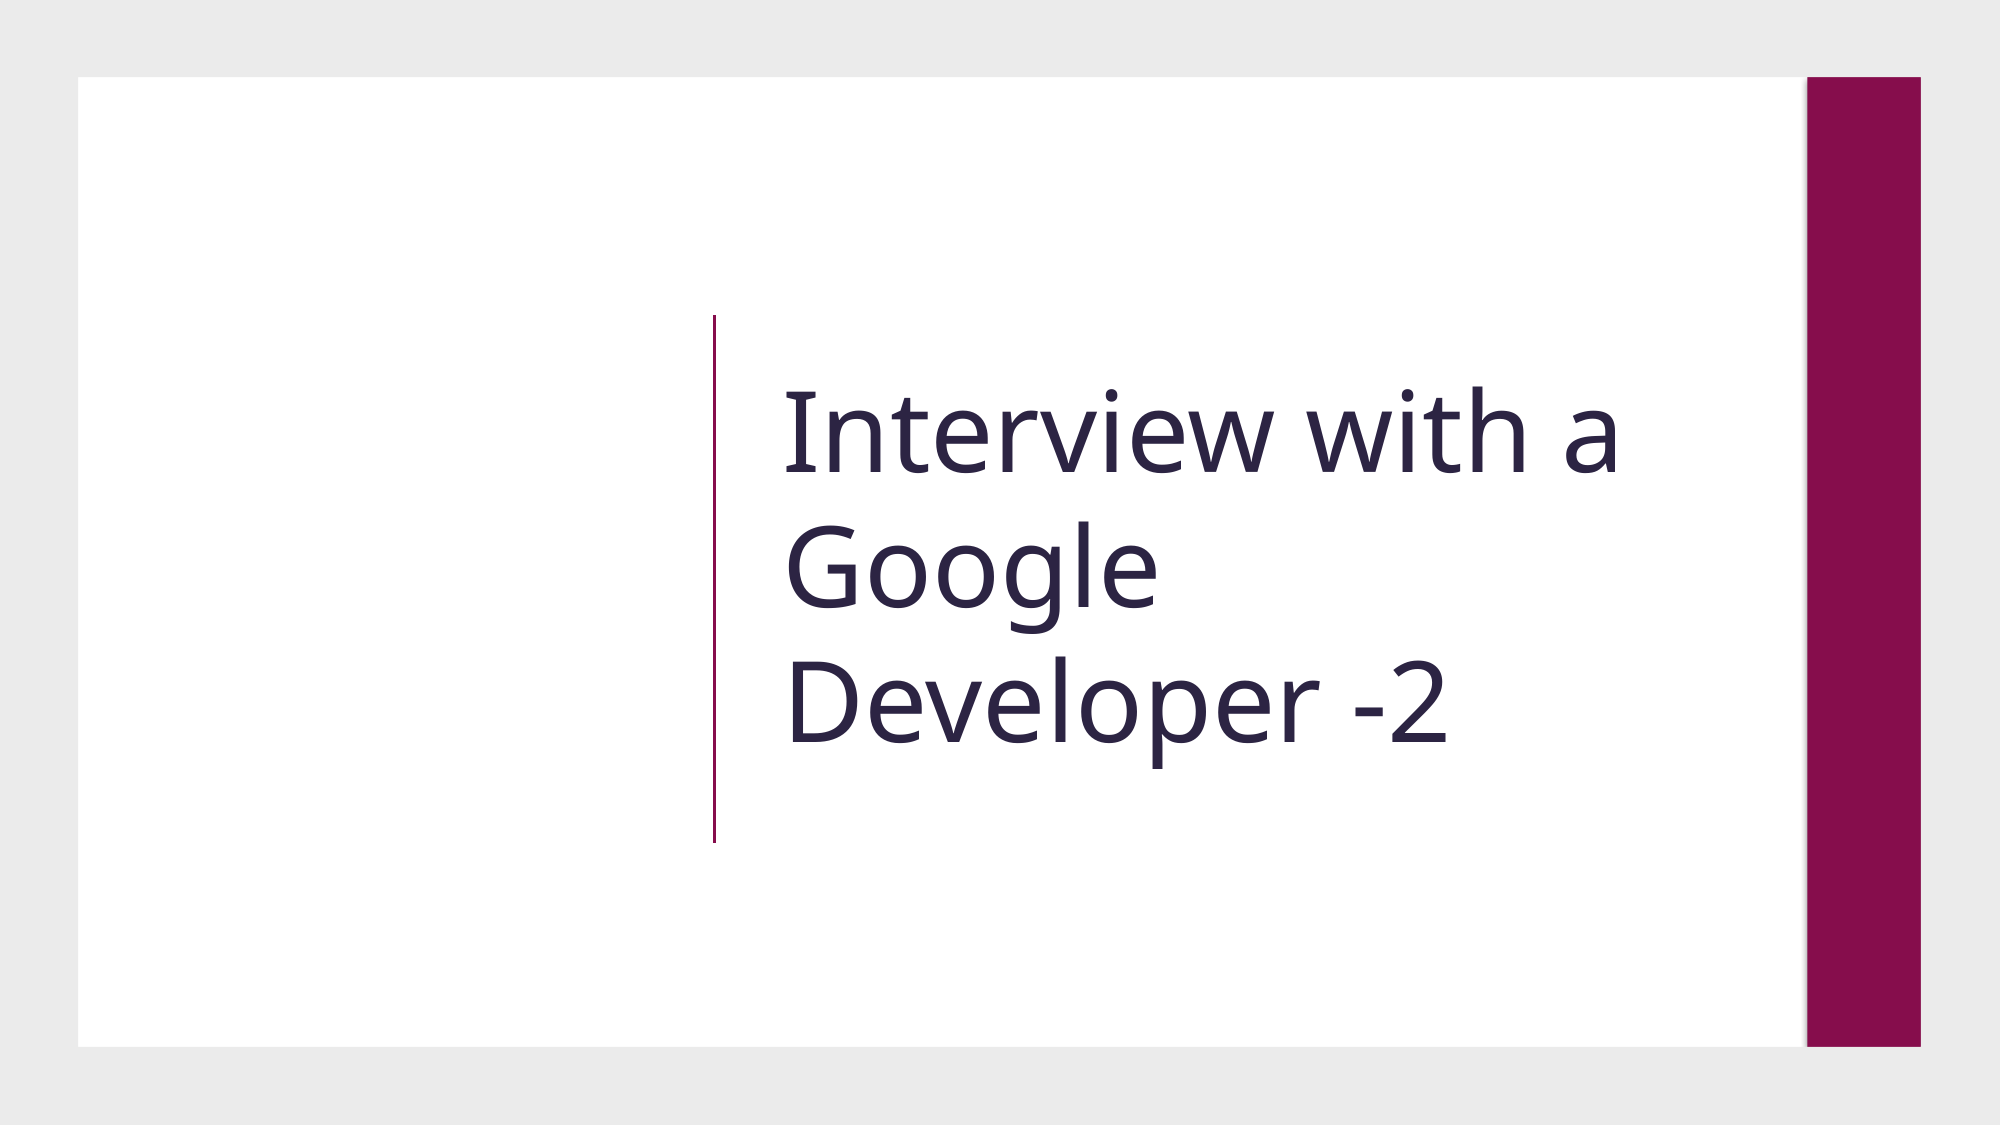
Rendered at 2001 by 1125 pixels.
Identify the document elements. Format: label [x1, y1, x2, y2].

text_box [0, 0, 2000, 1125]
